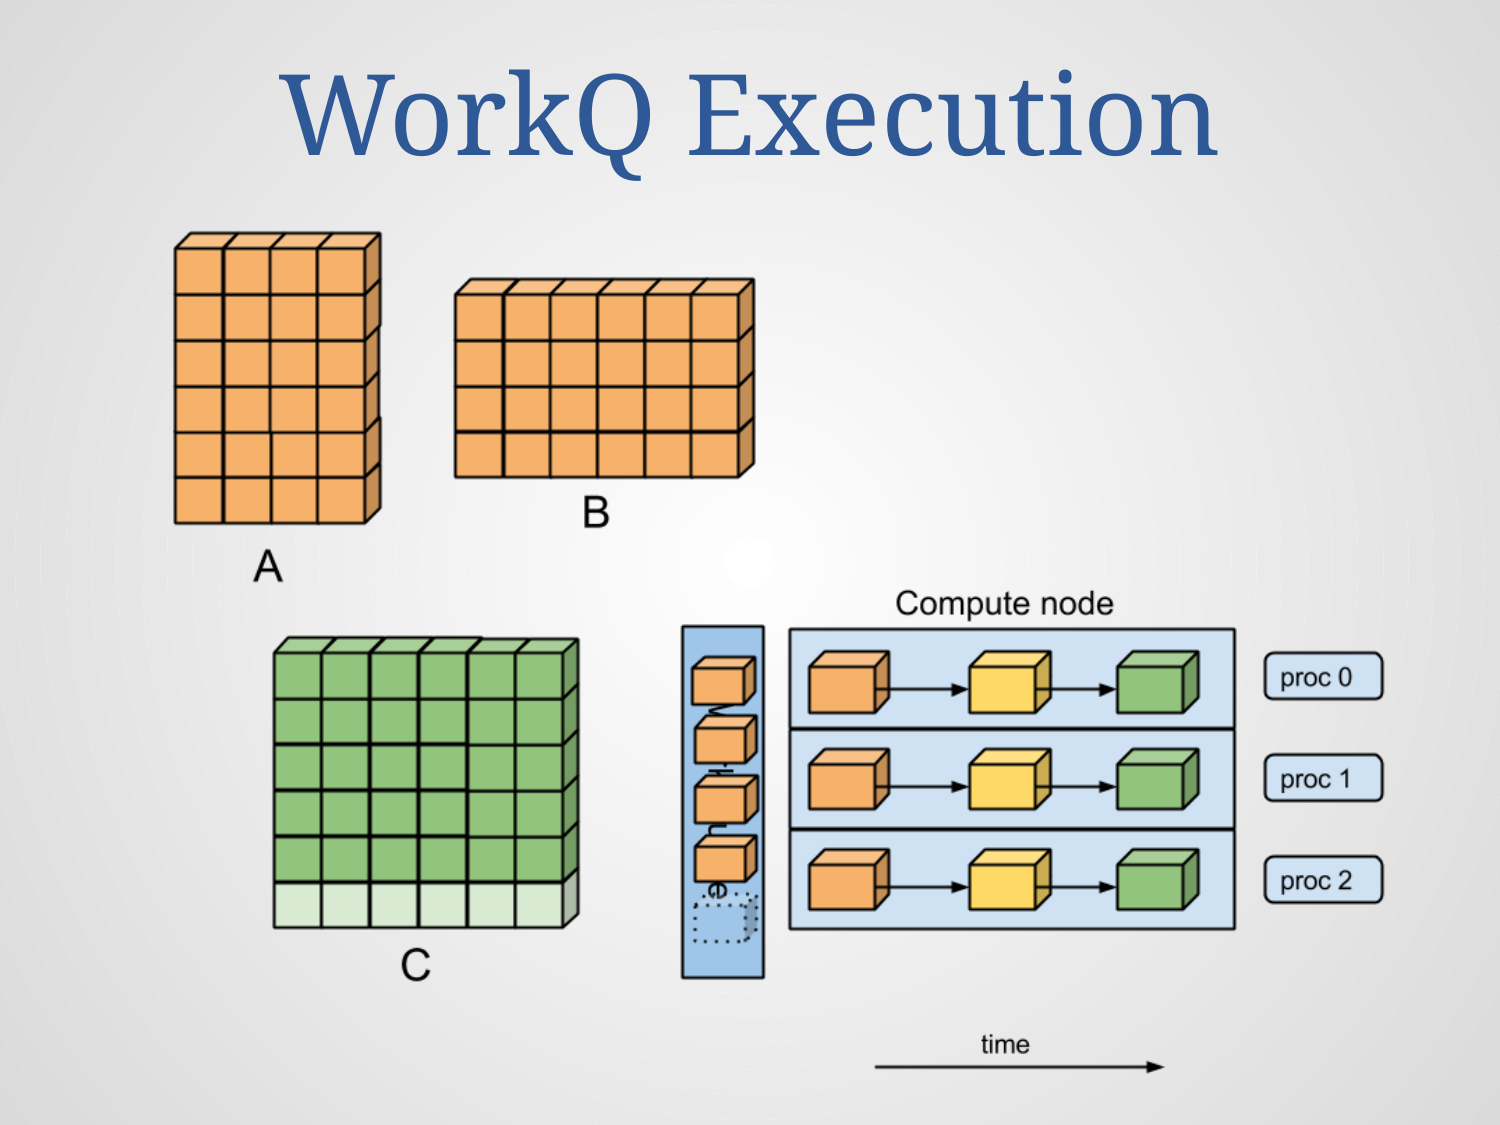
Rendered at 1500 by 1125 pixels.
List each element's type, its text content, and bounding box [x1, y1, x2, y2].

text_box WorkQ Execution [74, 50, 1425, 313]
picture [79, 96, 1418, 1101]
